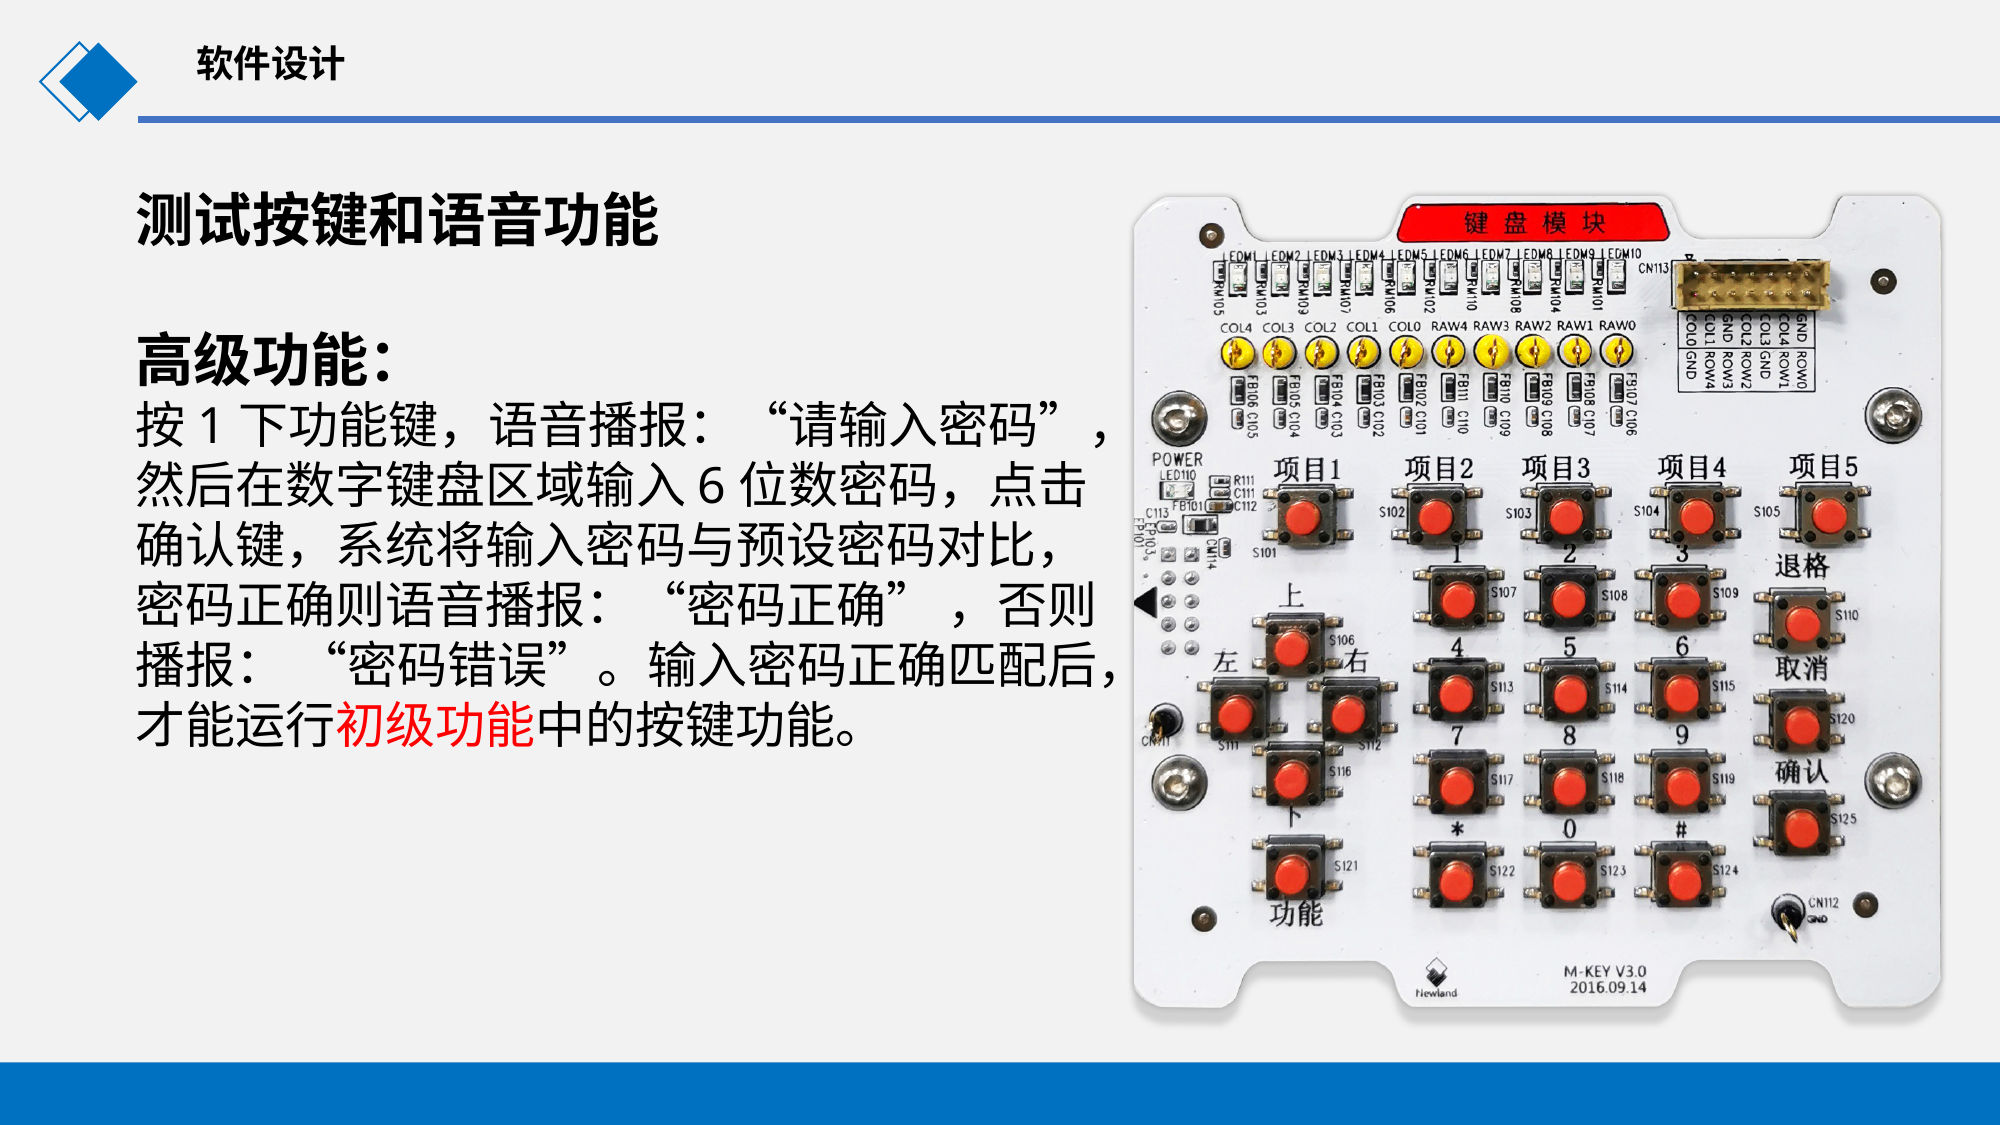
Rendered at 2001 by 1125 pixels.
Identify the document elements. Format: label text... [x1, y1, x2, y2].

text_box 软件设计 [181, 32, 361, 92]
picture [1127, 189, 1947, 1032]
text_box 测试按键和语音功能 高级功能： 按1下功能键，语音播报：“请输入密码”，然后在数字键盘区域输入6位数密码，点击确认键，系统将输入密码与预设密码对比，密码正确则语音播报：“密码正确” ，否则播报： “密码错误”。输入密码正确匹配后，才能运行初级功能中的按键功能。 [121, 175, 1128, 831]
